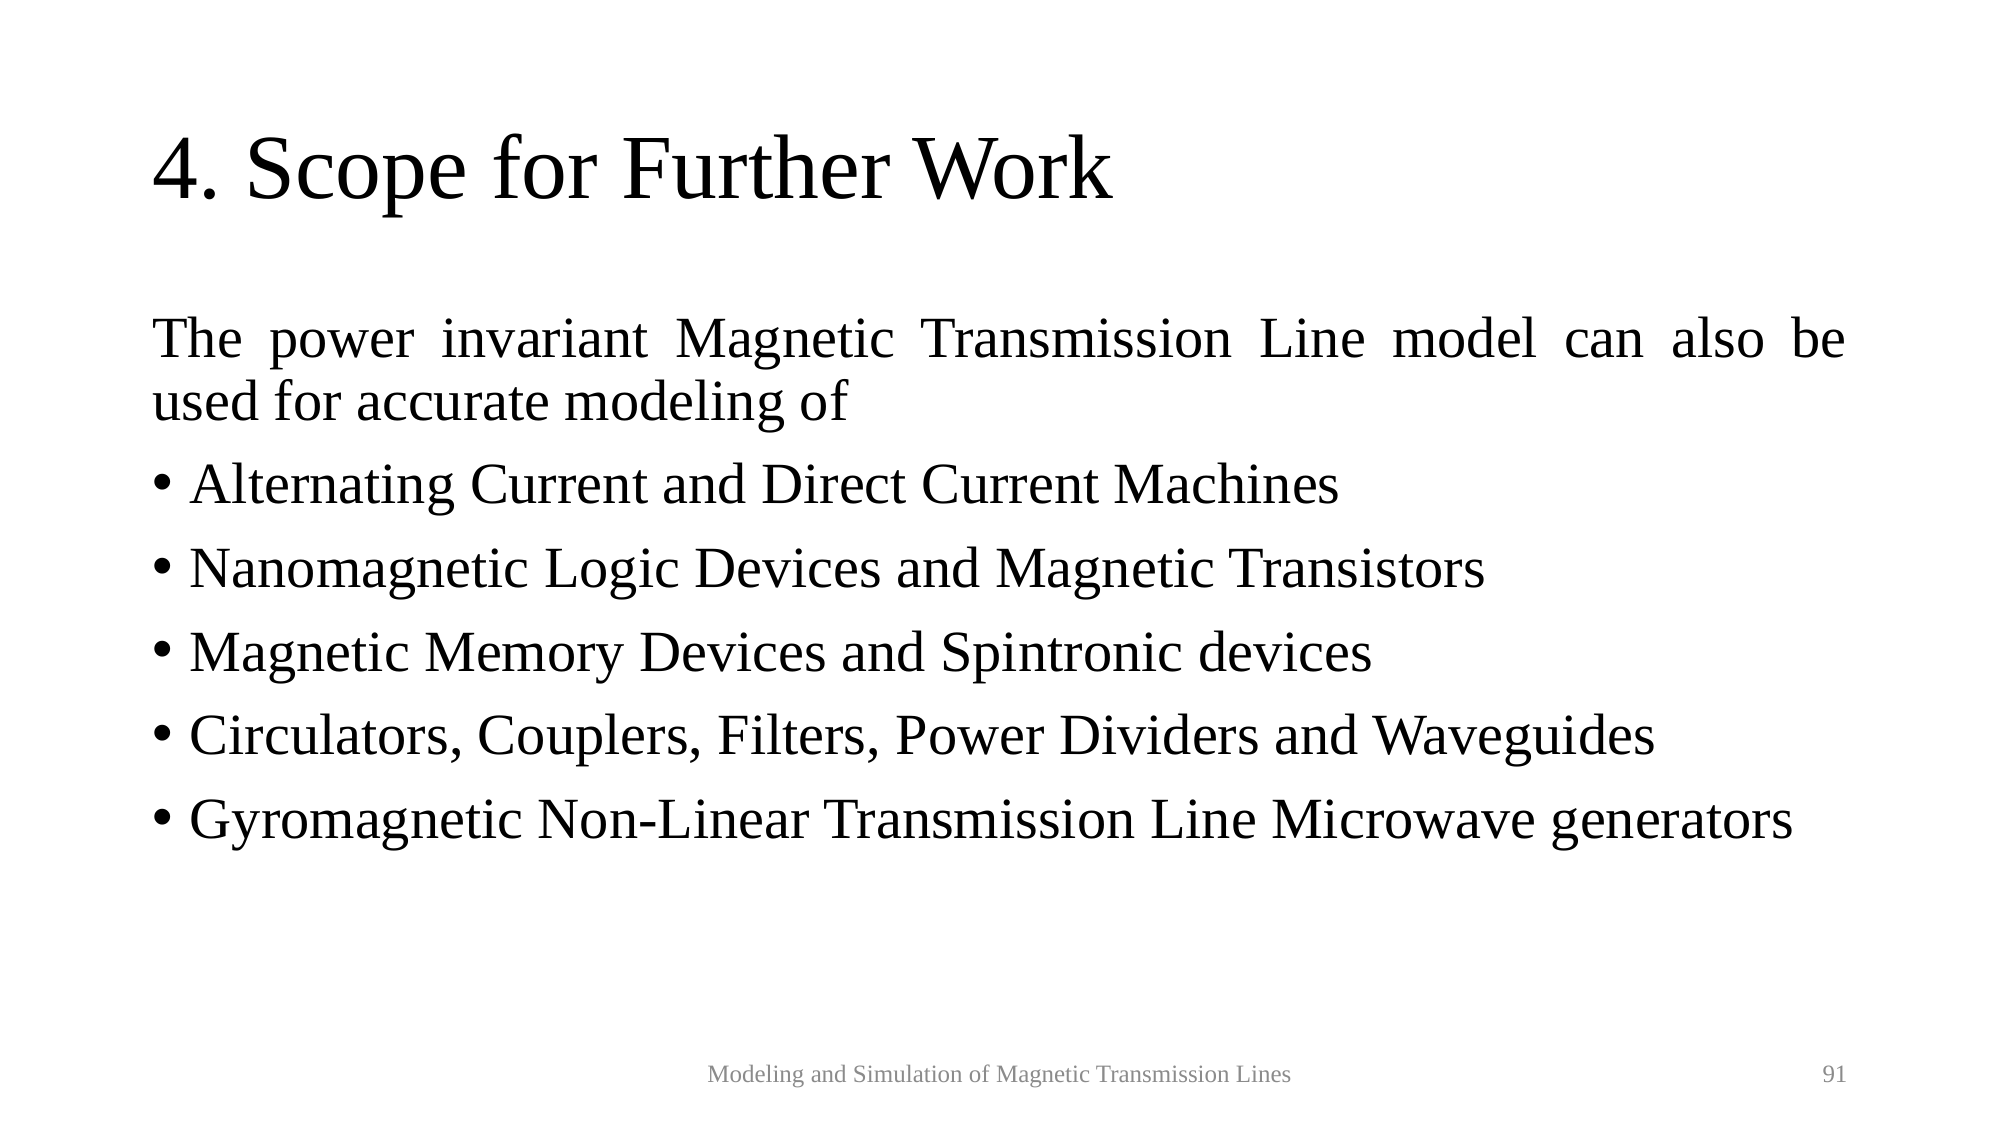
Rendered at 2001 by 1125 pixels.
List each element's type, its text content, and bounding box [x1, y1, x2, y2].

list The power invariant Magnetic Transmission Line model can also be used for accurate modeling of Alternating Current and Direct Current Machines Nanomagnetic Logic Devices and Magnetic Transistors Magnetic Memory Devices and Spintronic devices Circulators, Couplers, Filters, Power Dividers and Waveguides Gyromagnetic Non-Linear Transmission Line Microwave generators [137, 299, 1863, 1014]
footer Modeling and Simulation of Magnetic Transmission Lines [662, 1042, 1338, 1103]
slide_number 91 [1412, 1042, 1863, 1103]
title 4. Scope for Further Work [137, 59, 1863, 278]
